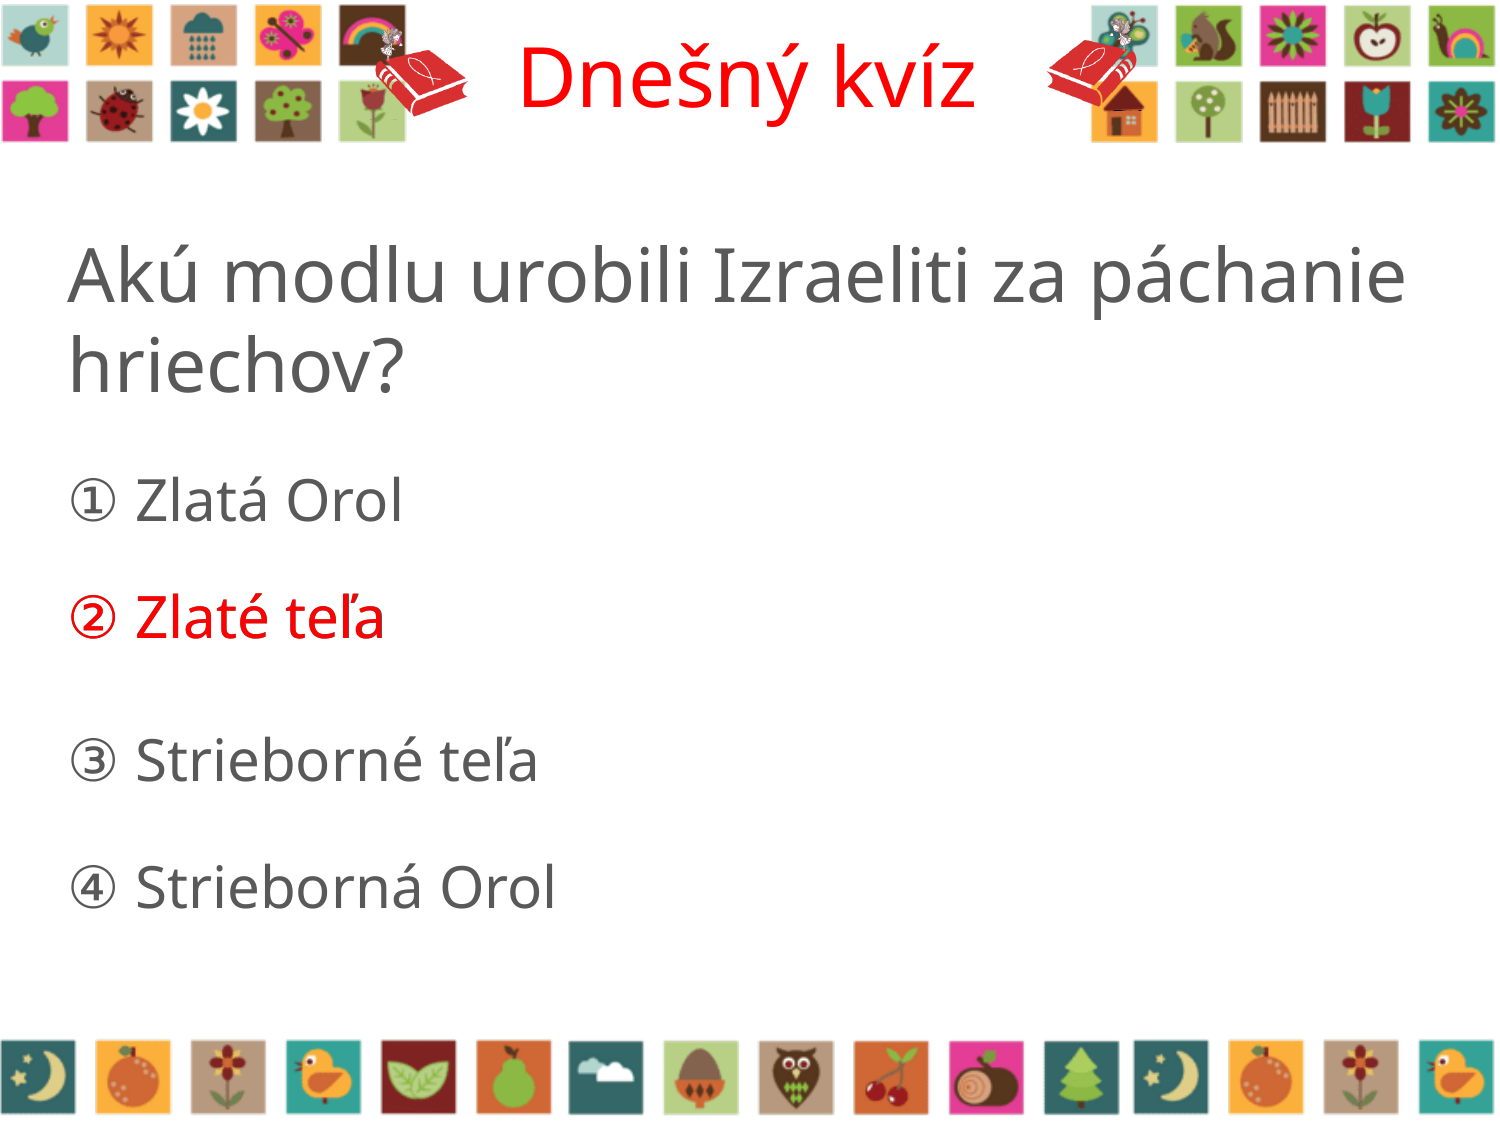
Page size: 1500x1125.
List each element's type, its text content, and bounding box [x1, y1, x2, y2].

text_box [0, 1028, 1500, 1118]
text_box ① Zlatá Orol [53, 456, 1436, 541]
text_box ② Zlaté teľa [52, 573, 1483, 658]
picture [1015, 3, 1500, 150]
text_box ④ Strieborná Orol [53, 842, 1483, 928]
text_box ③ Strieborné teľa [53, 716, 1483, 801]
text_box Akú modlu urobili Izraeliti za páchanie hriechov? [53, 219, 1436, 415]
picture [0, 3, 501, 150]
text_box Dnešný kvíz [425, 16, 1078, 131]
